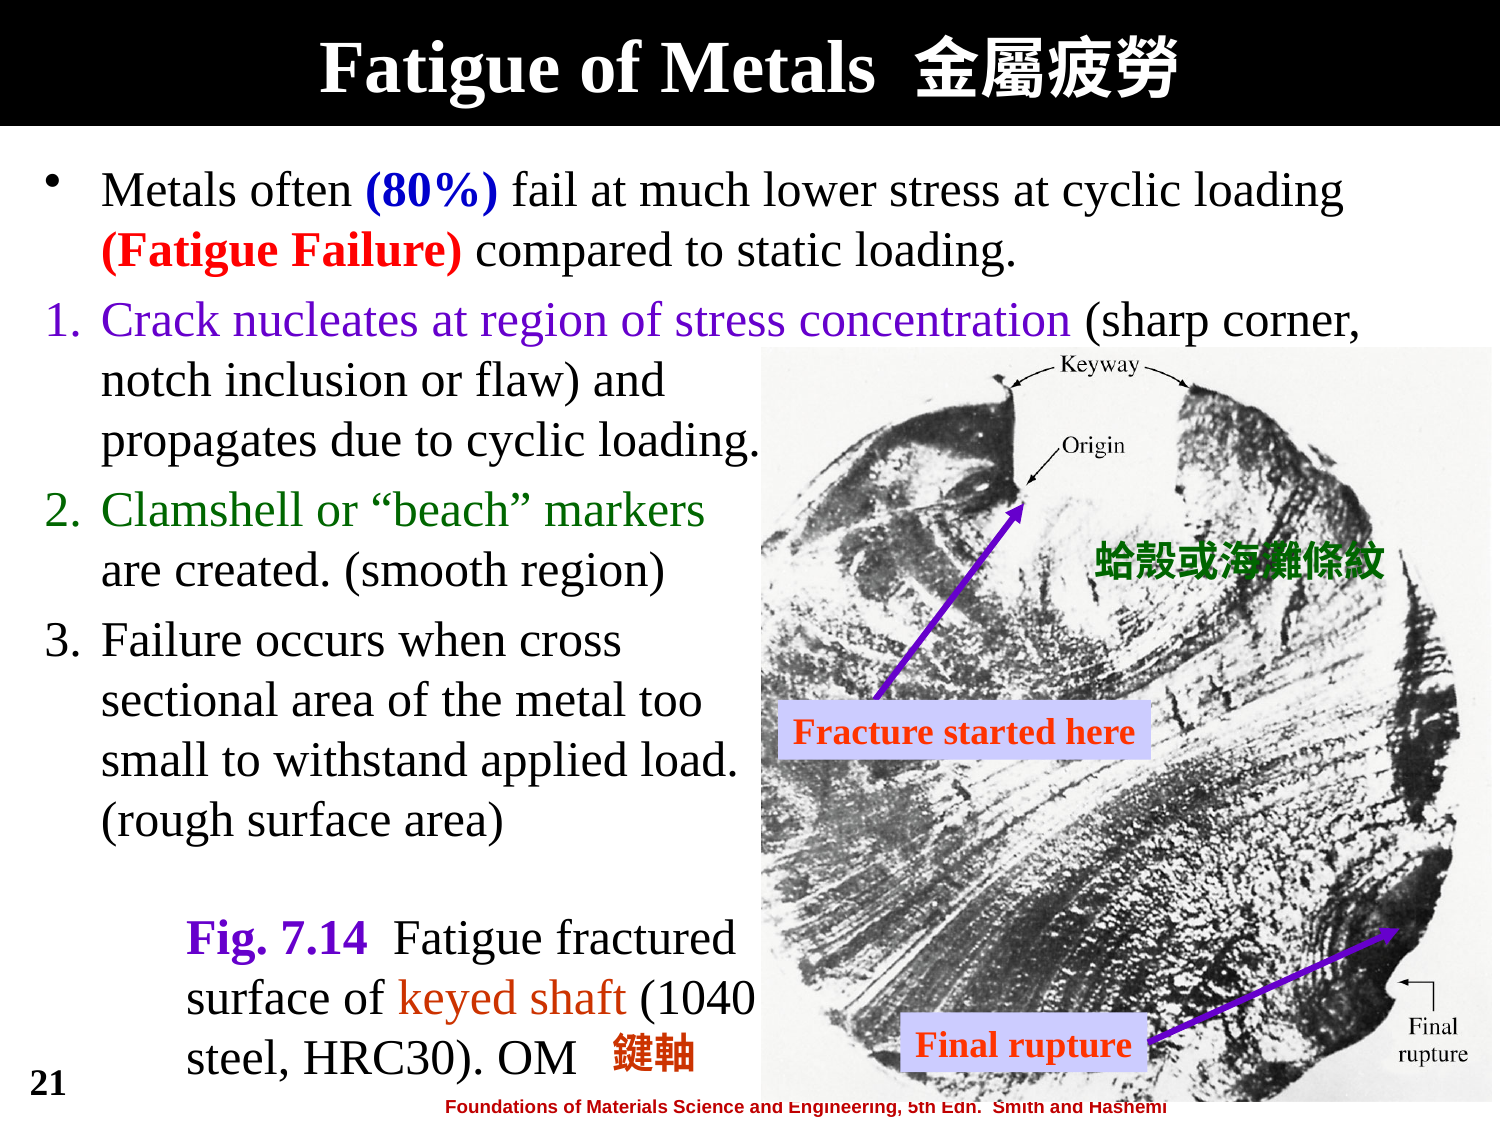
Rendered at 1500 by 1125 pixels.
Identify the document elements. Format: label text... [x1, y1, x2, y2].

picture [761, 346, 1493, 1102]
slide_number 21 [0, 1049, 83, 1125]
text_box Fig. 7.14 Fatigue fractured surface of keyed shaft (1040 steel, HRC30). OM [171, 897, 756, 1093]
text_box 鍵軸 [598, 1019, 712, 1085]
title Fatigue of Metals 金屬疲勞 [0, 0, 1500, 126]
list Metals often (80%) fail at much lower stress at cyclic loading (Fatigue Failure) compared to static loading. 1. Crack nucleates at region of stress concentration (sharp corner, notch inclusion or flaw) and propagates due to cyclic loading. 2. Clamshell or “beach” markers are created. (smooth region) 3. Failure occurs when cross sectional area of the metal too small to withstand applied load. (rough surface area) [29, 149, 1409, 974]
